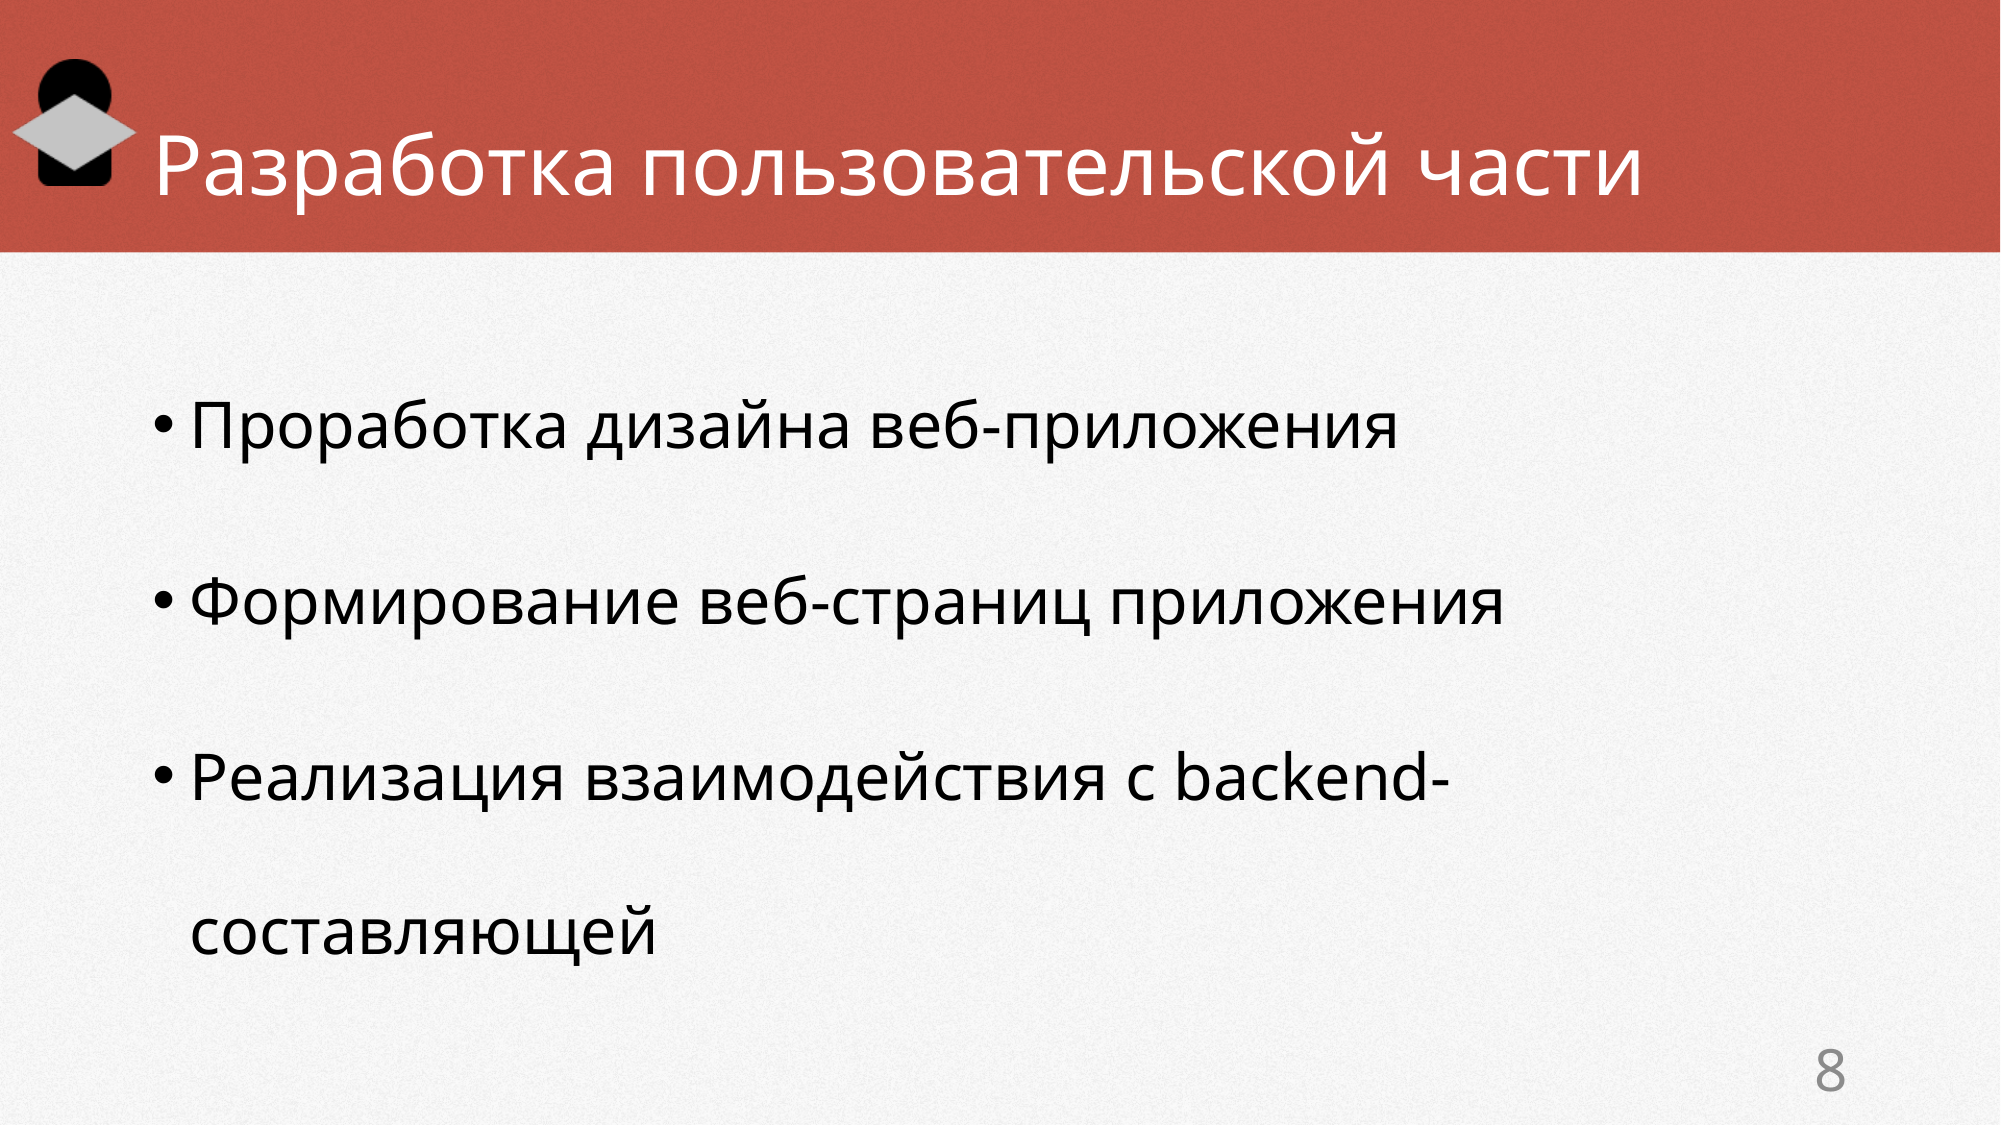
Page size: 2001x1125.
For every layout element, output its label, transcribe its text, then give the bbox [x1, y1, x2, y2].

slide_number 8 [1412, 1042, 1863, 1103]
list Проработка дизайна веб-приложения Формирование веб-страниц приложения Реализация взаимодействия с backend-составляющей [137, 299, 1863, 1014]
title Разработка пользовательской части [137, 59, 1863, 278]
picture [0, 0, 2001, 1125]
